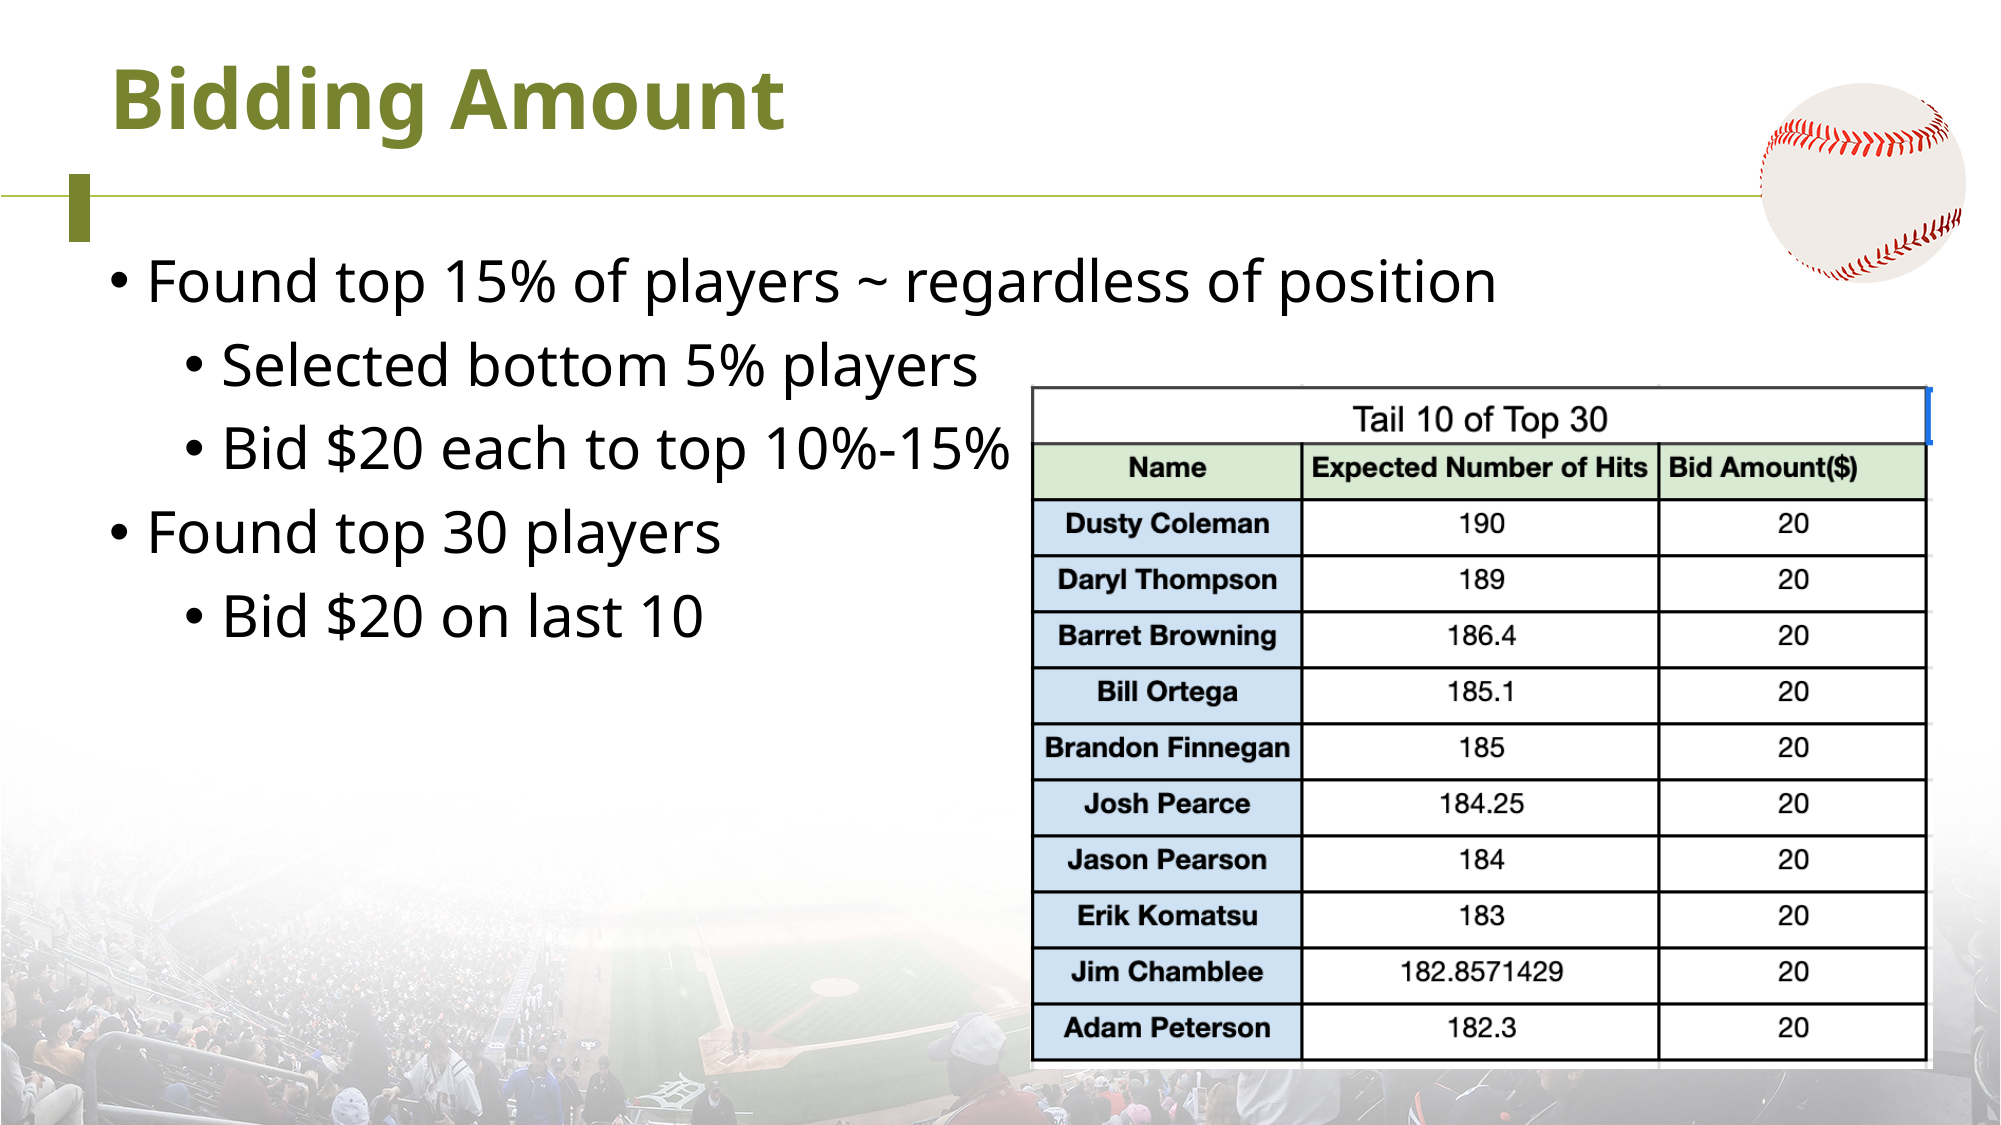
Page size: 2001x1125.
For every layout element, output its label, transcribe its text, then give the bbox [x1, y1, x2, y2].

title Bidding Amount [100, 30, 1902, 163]
picture [1, 0, 2001, 1125]
list Found top 15% of players ~ regardless of position Selected bottom 5% players Bid $20 each to top 10%-15% Found top 30 players Bid $20 on last 10 [100, 243, 1902, 1036]
